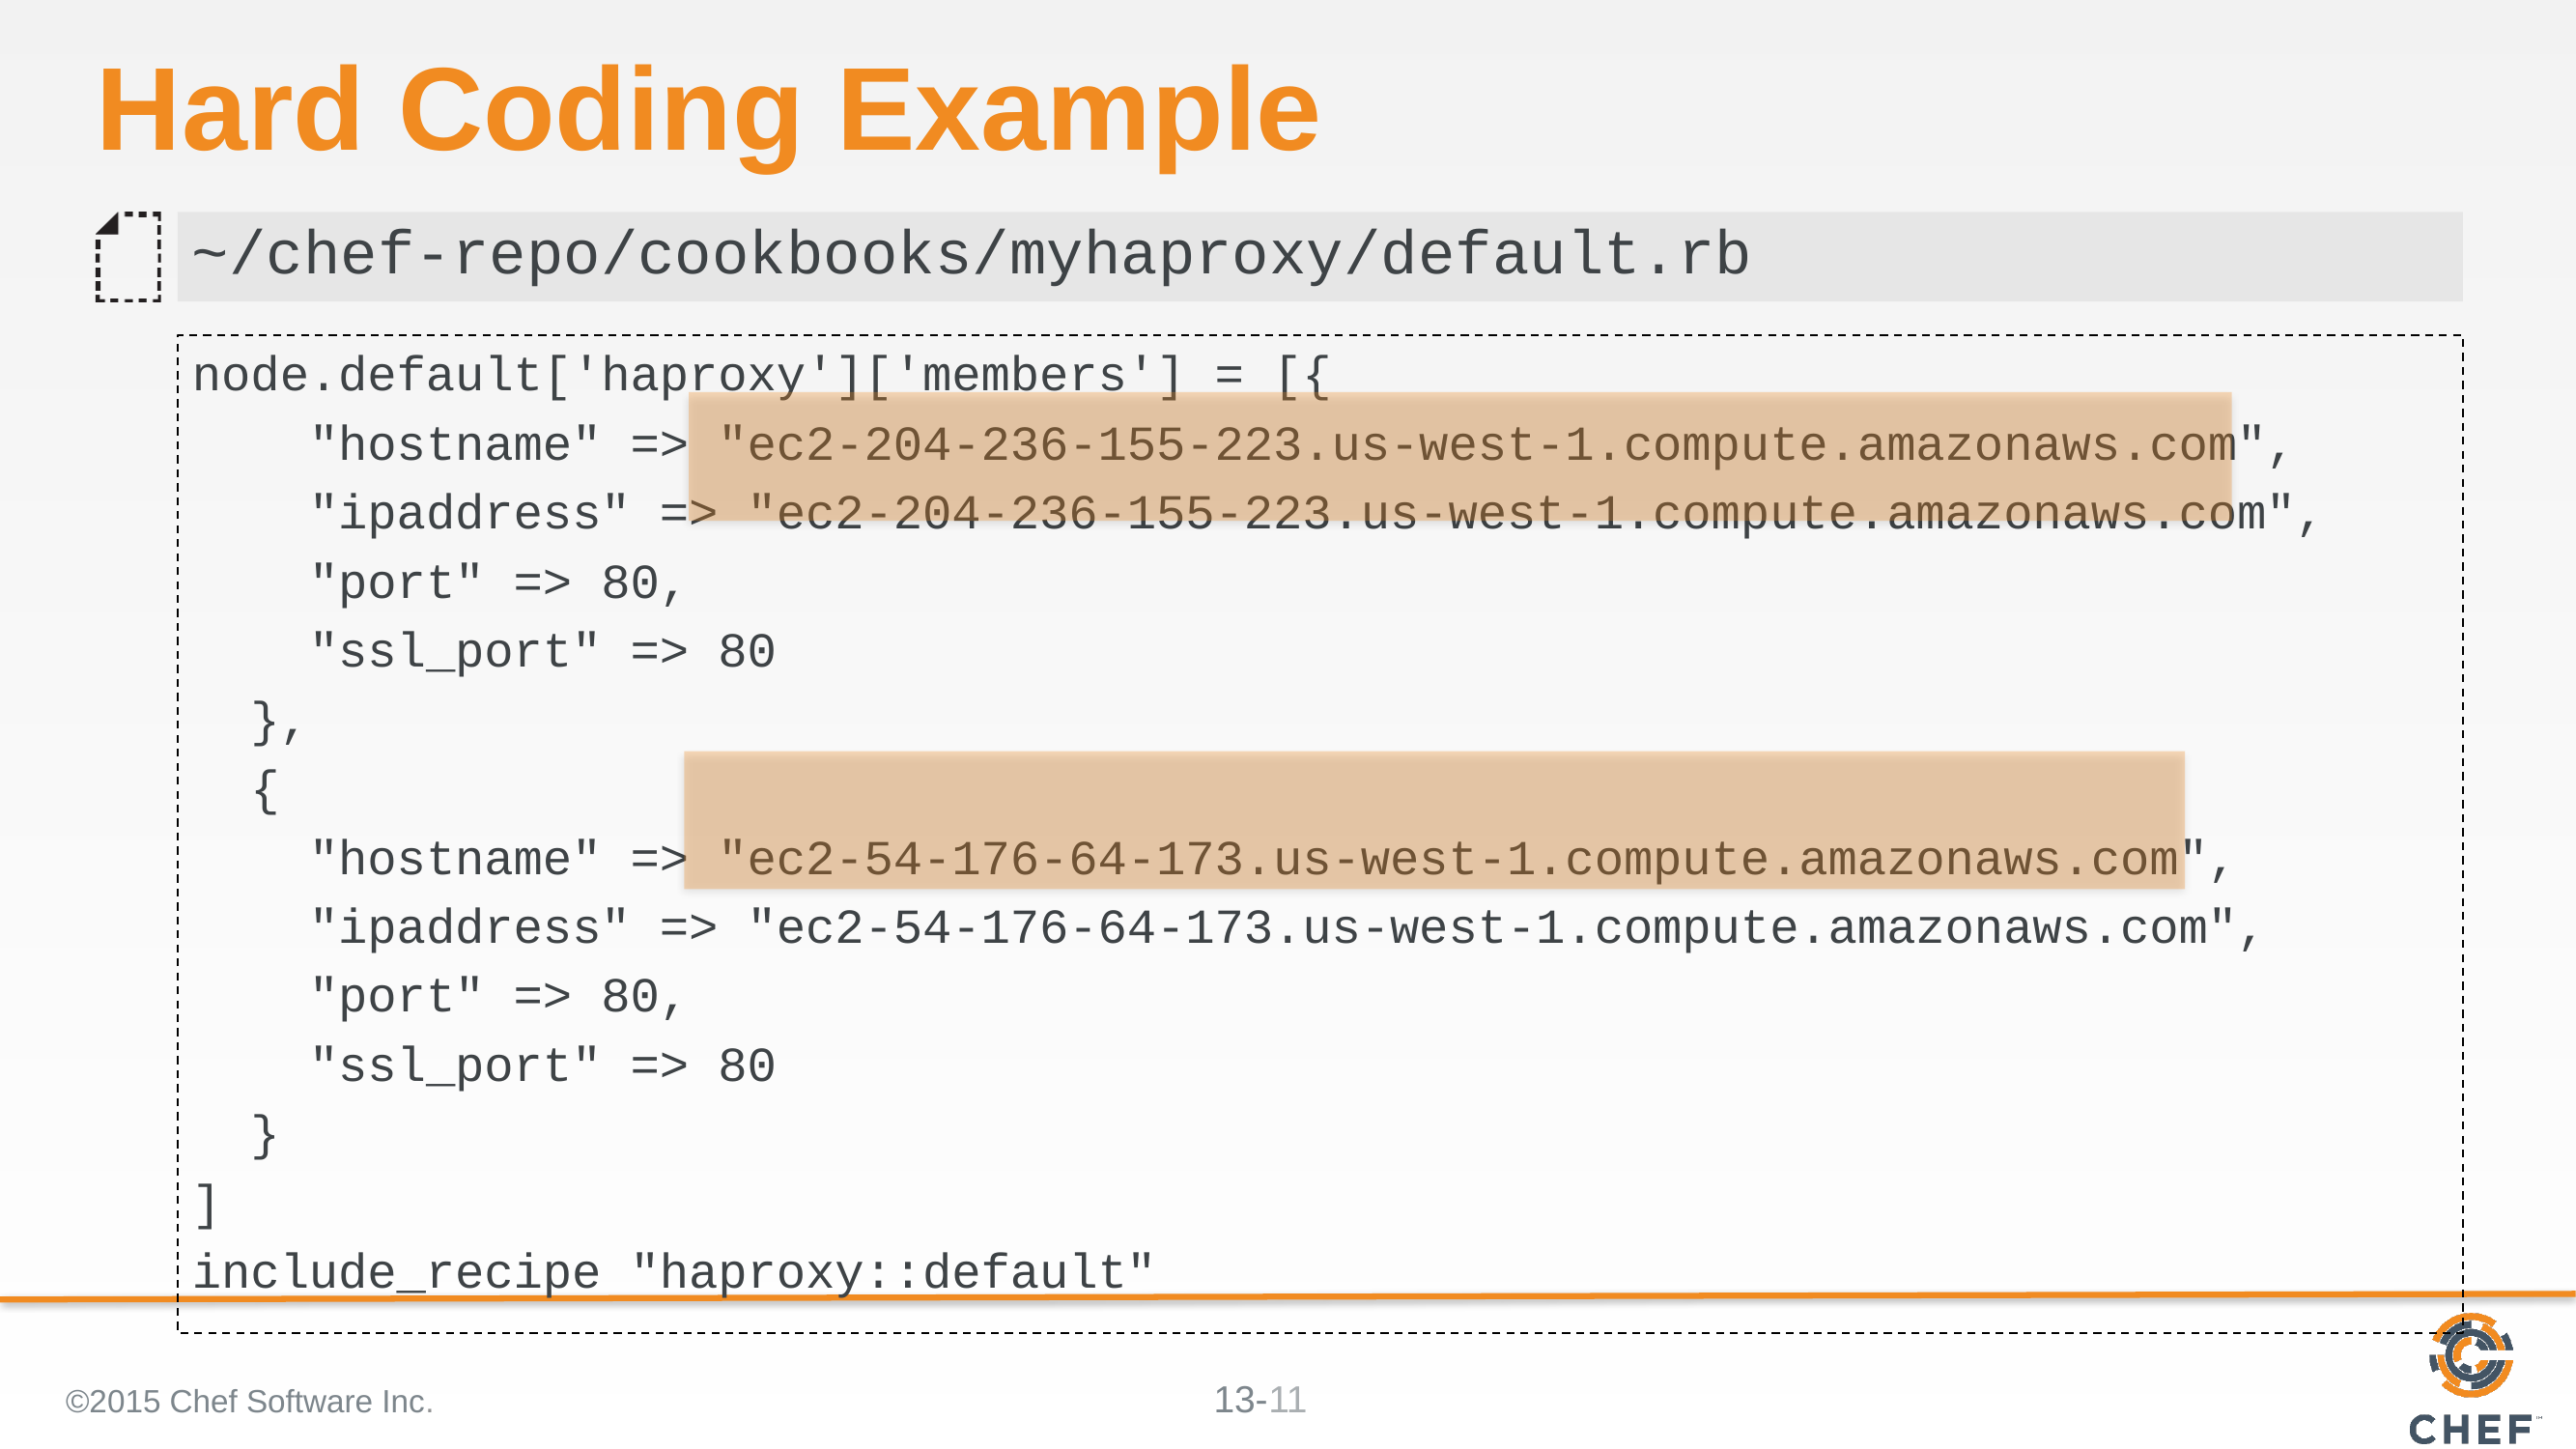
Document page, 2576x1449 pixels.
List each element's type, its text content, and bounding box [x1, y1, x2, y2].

slide_number 11 [998, 1359, 1578, 1437]
picture [2399, 1297, 2550, 1449]
footer ©2015 Chef Software Inc. [51, 1359, 952, 1440]
list ~/chef-repo/cookbooks/myhaproxy/default.rb [177, 212, 2463, 302]
list node.default['haproxy']['members'] = [{ "hostname" => "ec2-204-236-155-223.us-west-1.compute.amazonaws.com", "ipaddress" => "ec2-204-236-155-223.us-west-1.compute.amazonaws.com", "port" => 80, "ssl_port" => 80 }, { "hostname" => "ec2-54-176-64-173.us-west-1.compute.amazonaws.com", "ipaddress" => "ec2-54-176-64-173.us-west-1.compute.amazonaws.com", "port" => 80, "ssl_port" => 80 } ] include_recipe "haproxy::default" [177, 334, 2464, 1334]
text_box [684, 751, 2186, 890]
text_box [688, 391, 2232, 522]
title Hard Coding Example [96, 48, 2463, 180]
